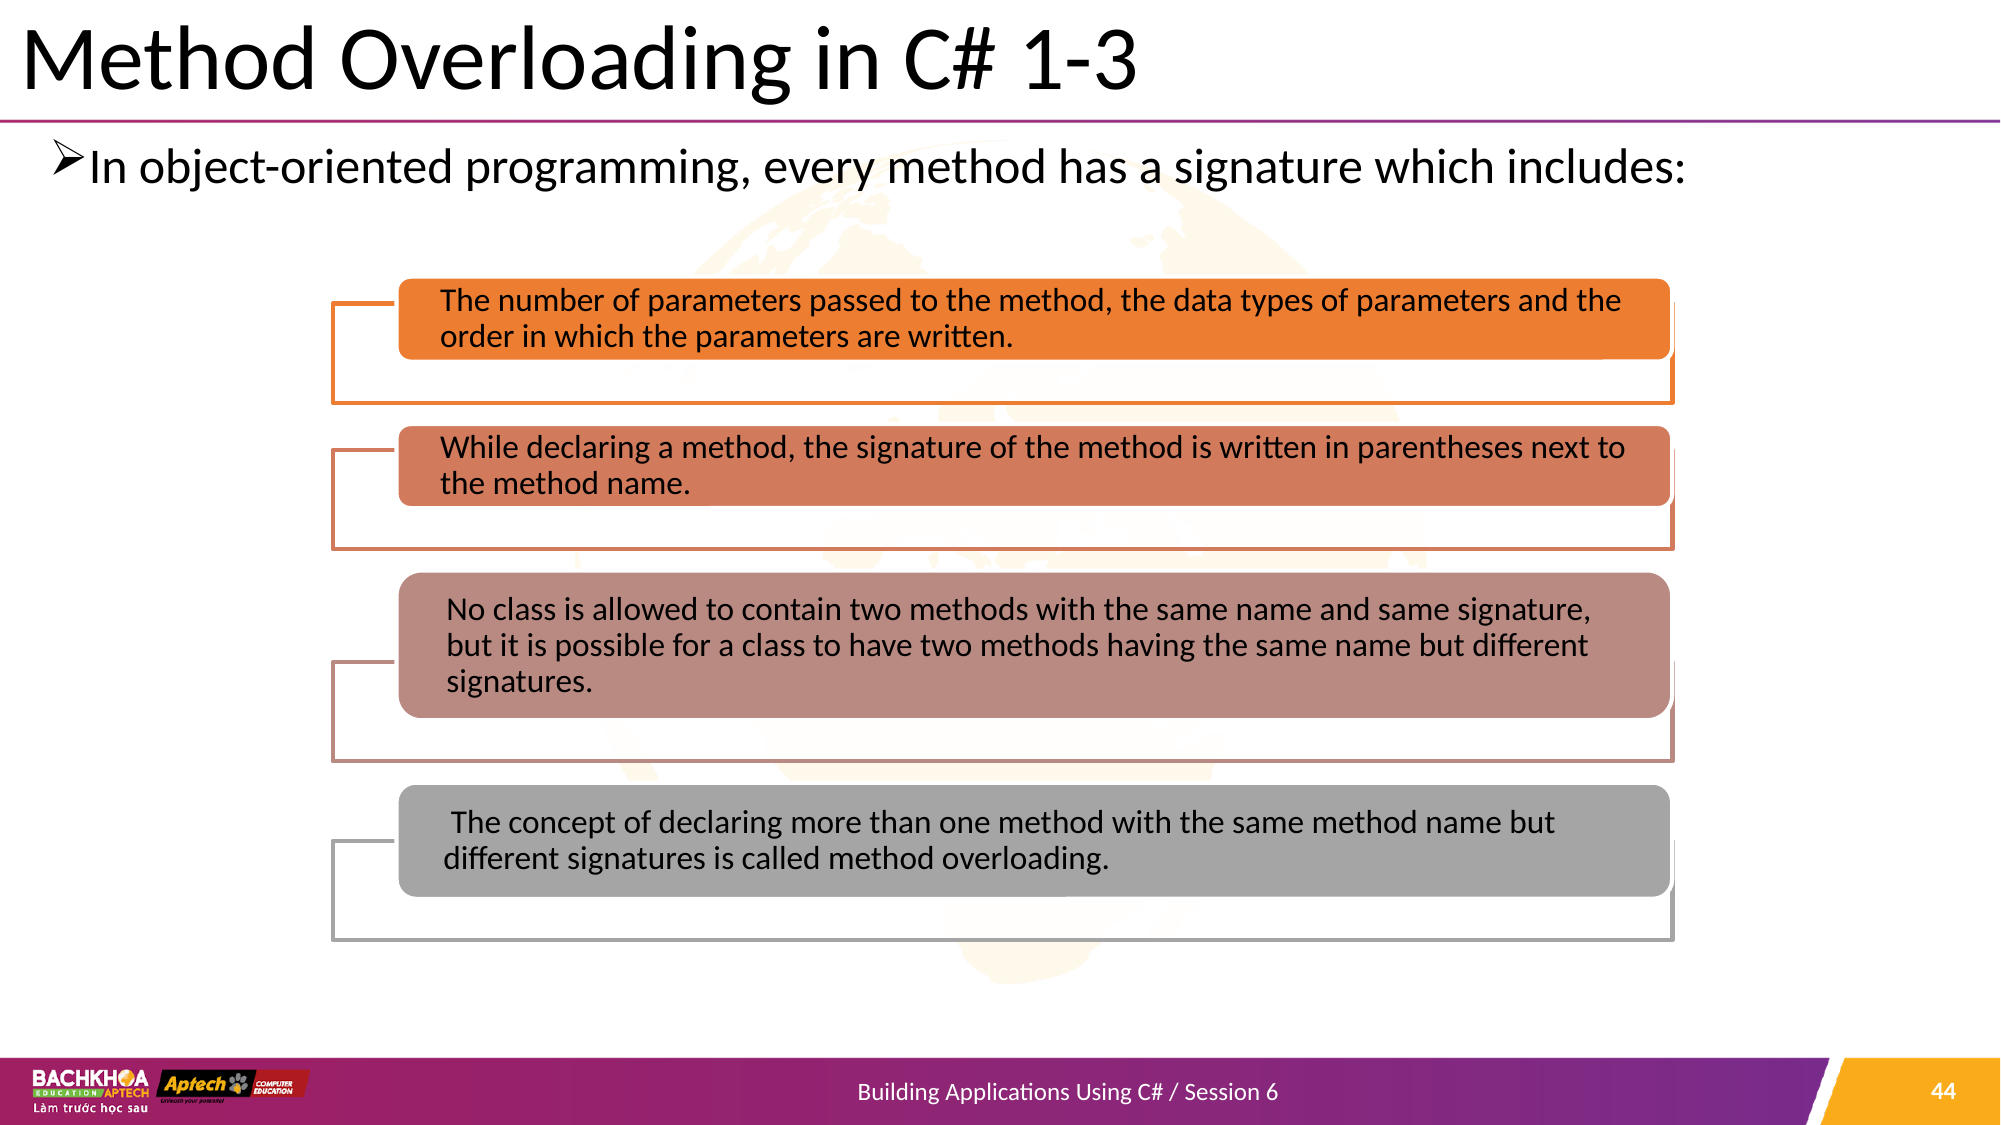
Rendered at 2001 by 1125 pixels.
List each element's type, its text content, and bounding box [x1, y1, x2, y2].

footer Building Applications Using C# / Session 6 [324, 1060, 1813, 1120]
list In object-oriented programming, every method has a signature which includes: [5, 125, 1993, 1014]
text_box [332, 274, 1673, 942]
picture [0, 0, 2001, 1125]
title Method Overloading in C# 1-3 [5, 3, 1993, 116]
slide_number 44 [1899, 1059, 1988, 1120]
